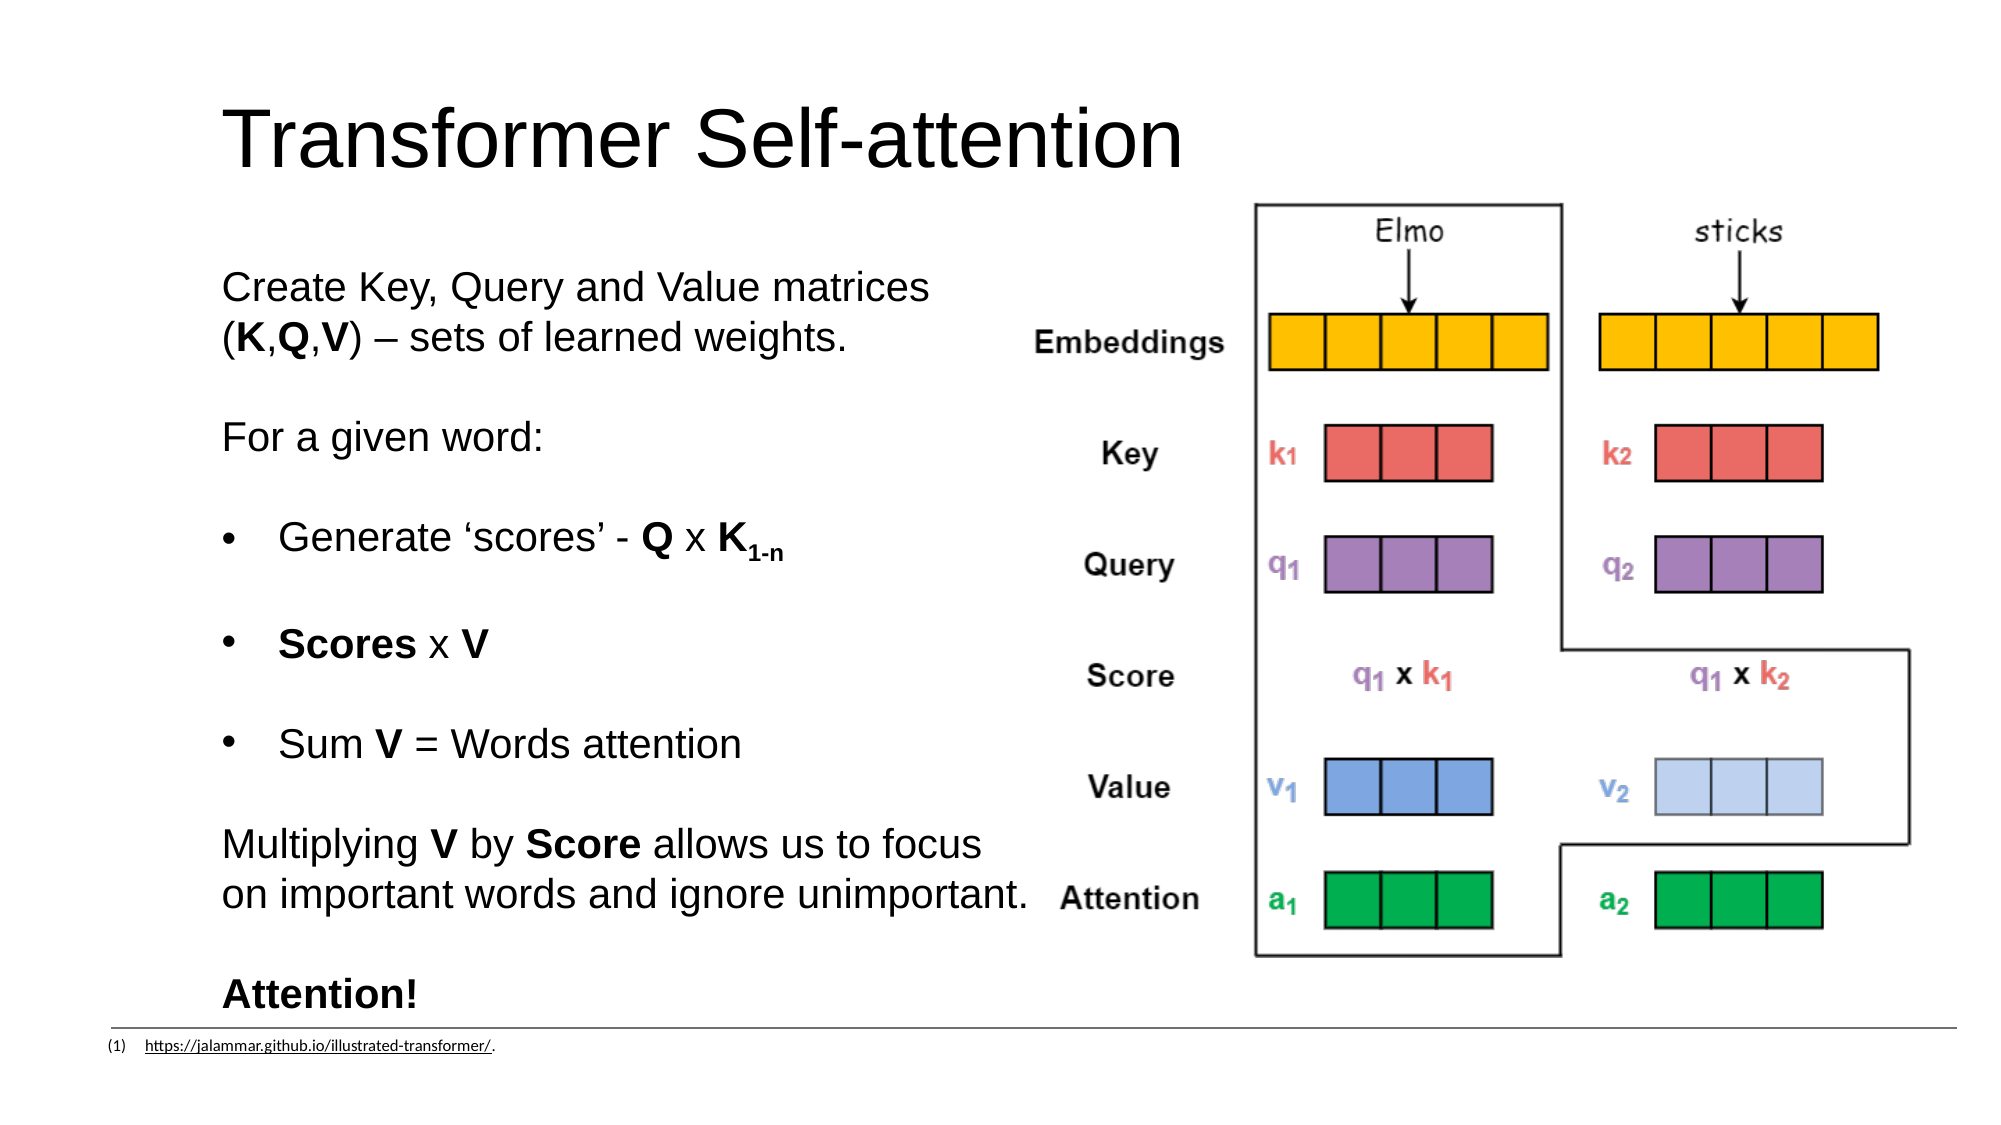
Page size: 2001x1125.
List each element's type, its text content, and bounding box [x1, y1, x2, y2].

picture [1033, 192, 1913, 958]
text_box https://jalammar.github.io/illustrated-transformer/. [92, 1027, 1561, 1083]
text_box Create Key, Query and Value matrices (K,Q,V) – sets of learned weights. For a given word: Generate ‘scores’ - Q x K1-n Scores x V Sum V = Words attention Multiplying V by Score allows us to focus on important words and ignore unimportant. Attention! [206, 251, 1050, 1024]
text_box Transformer Self-attention [206, 76, 1913, 192]
